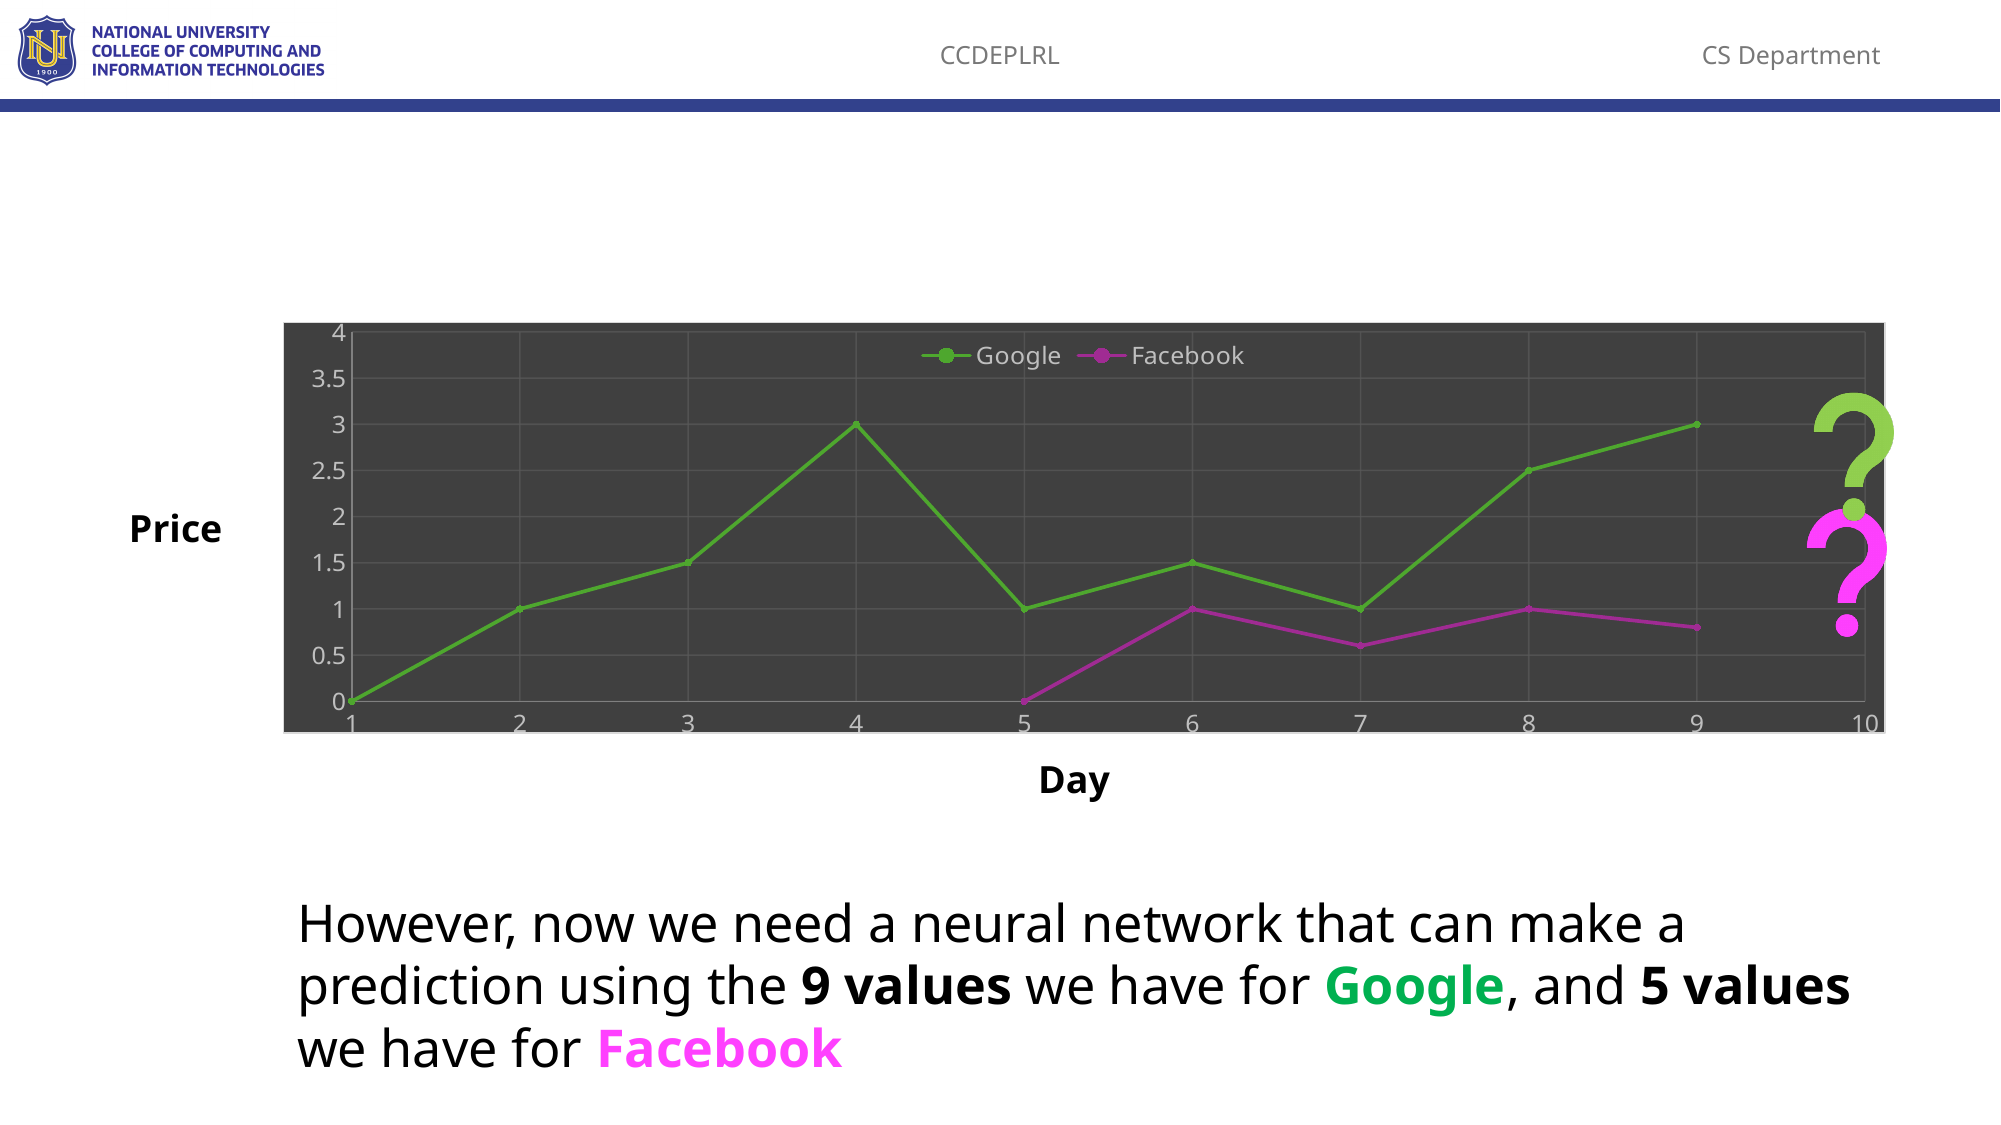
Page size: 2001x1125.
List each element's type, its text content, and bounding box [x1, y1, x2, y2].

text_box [113, 314, 1887, 811]
picture [1770, 380, 1929, 649]
picture [0, 0, 337, 99]
text_box However, now we need a neural network that can make a prediction using the 9 values we have for Google, and 5 values we have for Facebook [282, 882, 1886, 1086]
